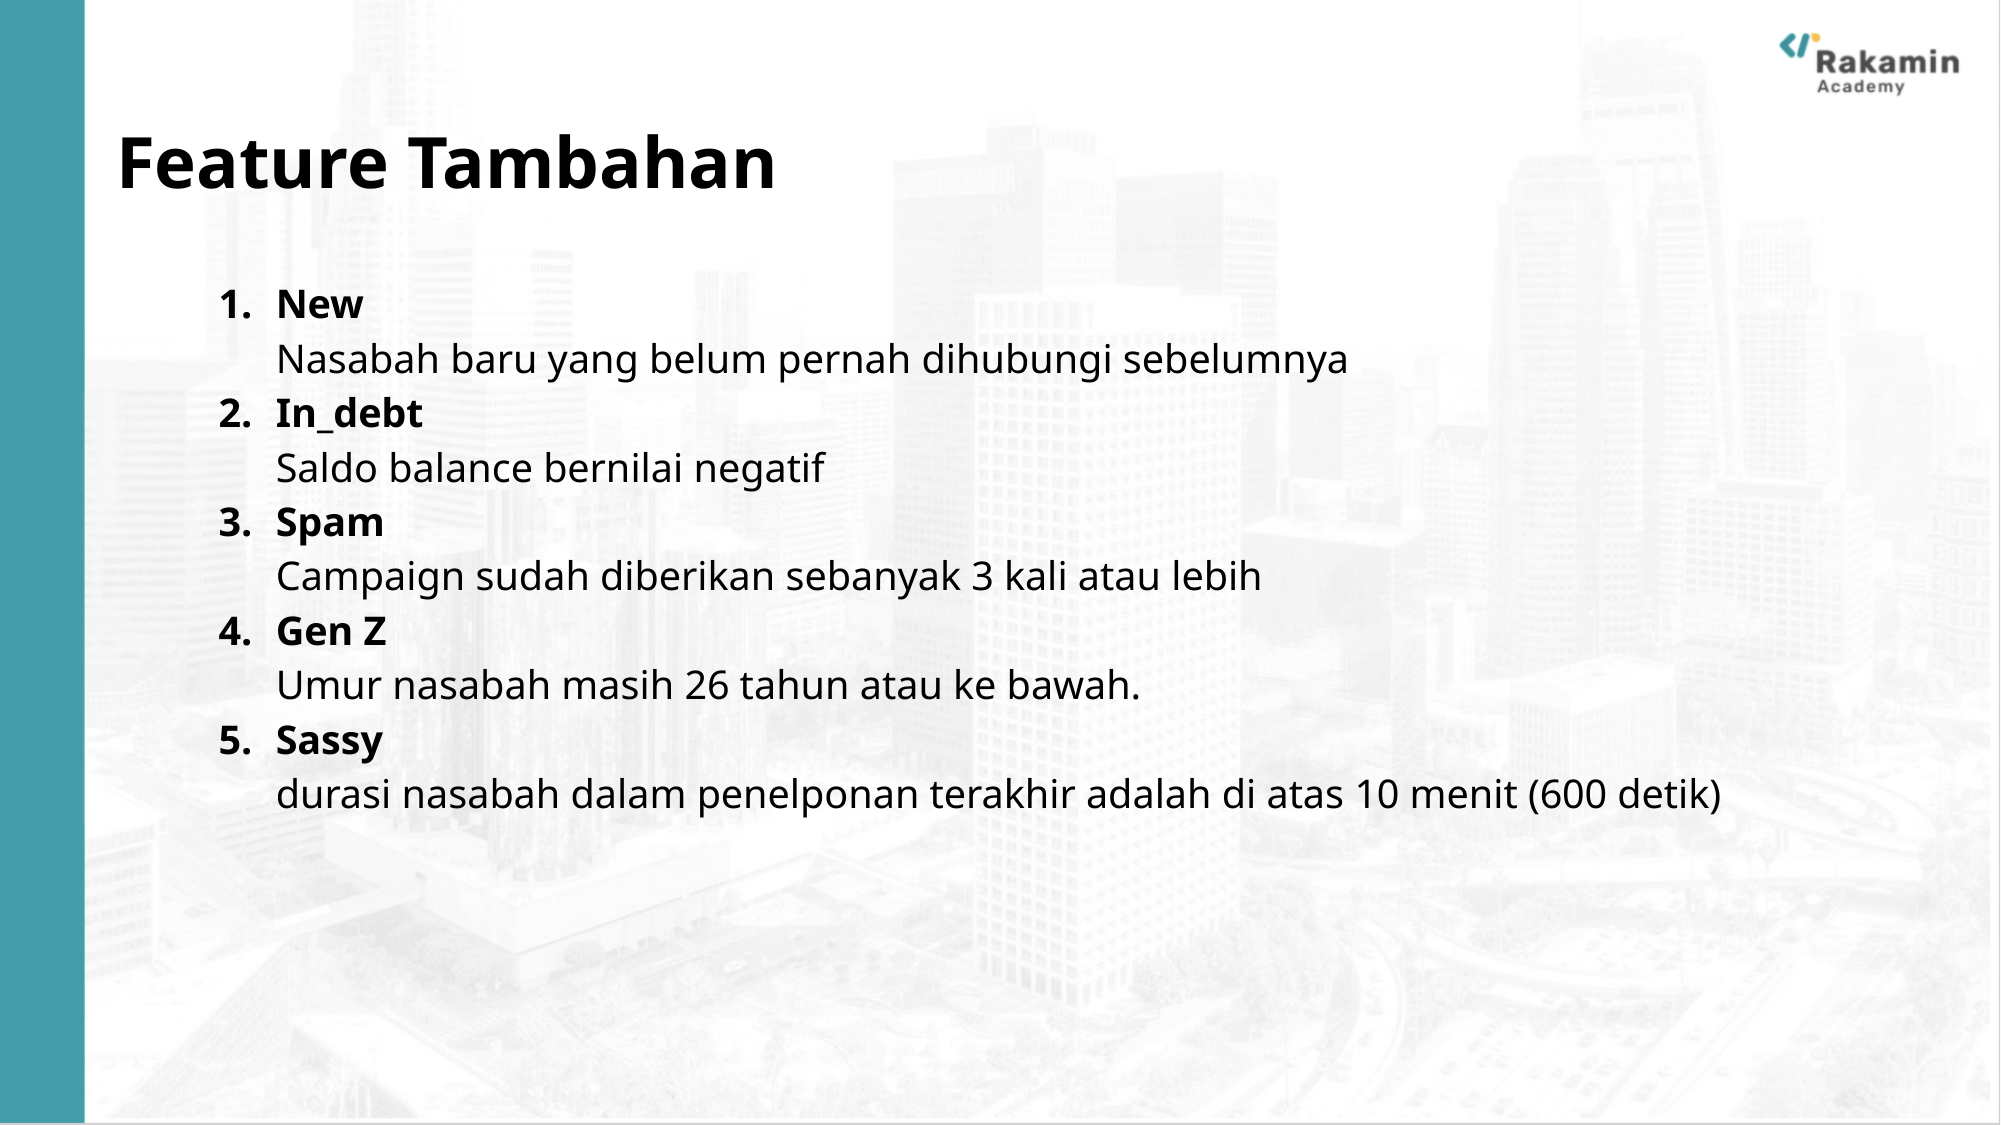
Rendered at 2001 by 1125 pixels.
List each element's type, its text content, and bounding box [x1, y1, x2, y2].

picture [0, 0, 2001, 1125]
title Feature Tambahan [96, 97, 1932, 223]
list New Nasabah baru yang belum pernah dihubungi sebelumnya In_debt Saldo balance bernilai negatif Spam Campaign sudah diberikan sebanyak 3 kali atau lebih Gen Z Umur nasabah masih 26 tahun atau ke bawah. Sassy durasi nasabah dalam penelponan terakhir adalah di atas 10 menit (600 detik) [180, 252, 1932, 1000]
